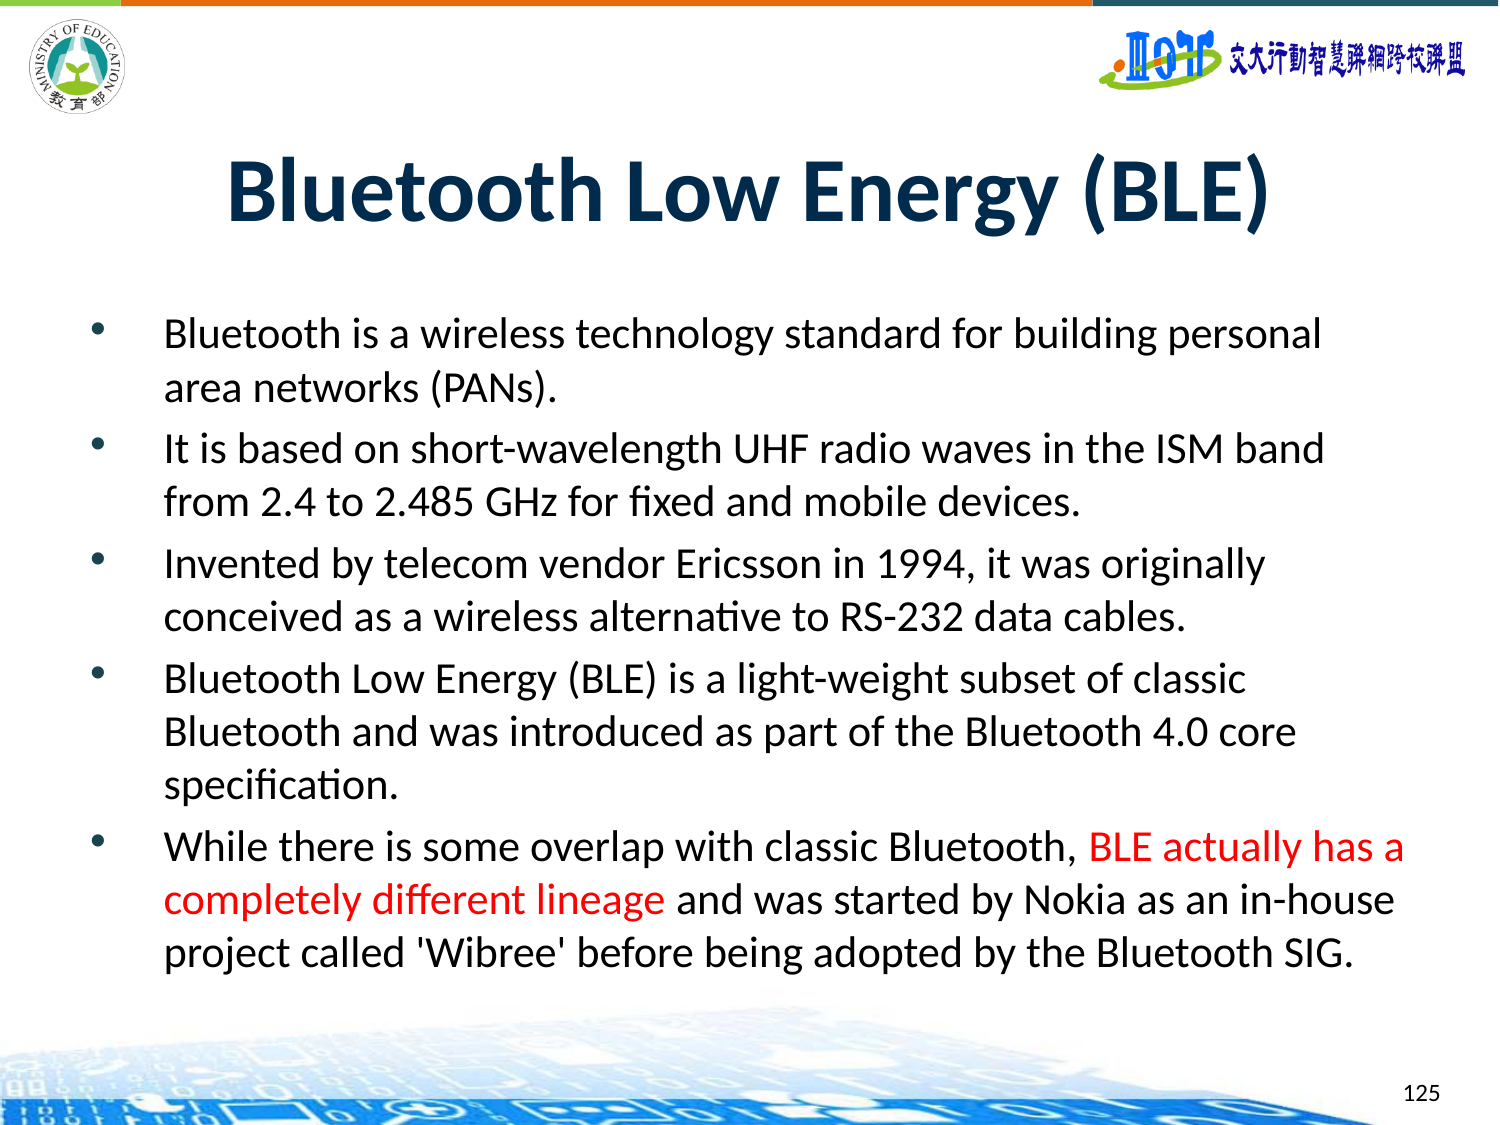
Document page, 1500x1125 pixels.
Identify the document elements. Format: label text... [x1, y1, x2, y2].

list Bluetooth is a wireless technology standard for building personal area networks (PANs). It is based on short-wavelength UHF radio waves in the ISM band from 2.4 to 2.485 GHz for fixed and mobile devices. Invented by telecom vendor Ericsson in 1994, it was originally conceived as a wireless alternative to RS-232 data cables. Bluetooth Low Energy (BLE) is a light-weight subset of classic Bluetooth and was introduced as part of the Bluetooth 4.0 core specification. While there is some overlap with classic Bluetooth, BLE actually has a completely different lineage and was started by Nokia as an in-house project called 'Wibree' before being adopted by the Bluetooth SIG. [75, 297, 1425, 1024]
picture [0, 987, 1377, 1125]
title Bluetooth Low Energy (BLE) [75, 101, 1425, 268]
slide_number 125 [1387, 1069, 1484, 1125]
picture [1099, 30, 1465, 90]
picture [29, 19, 125, 114]
